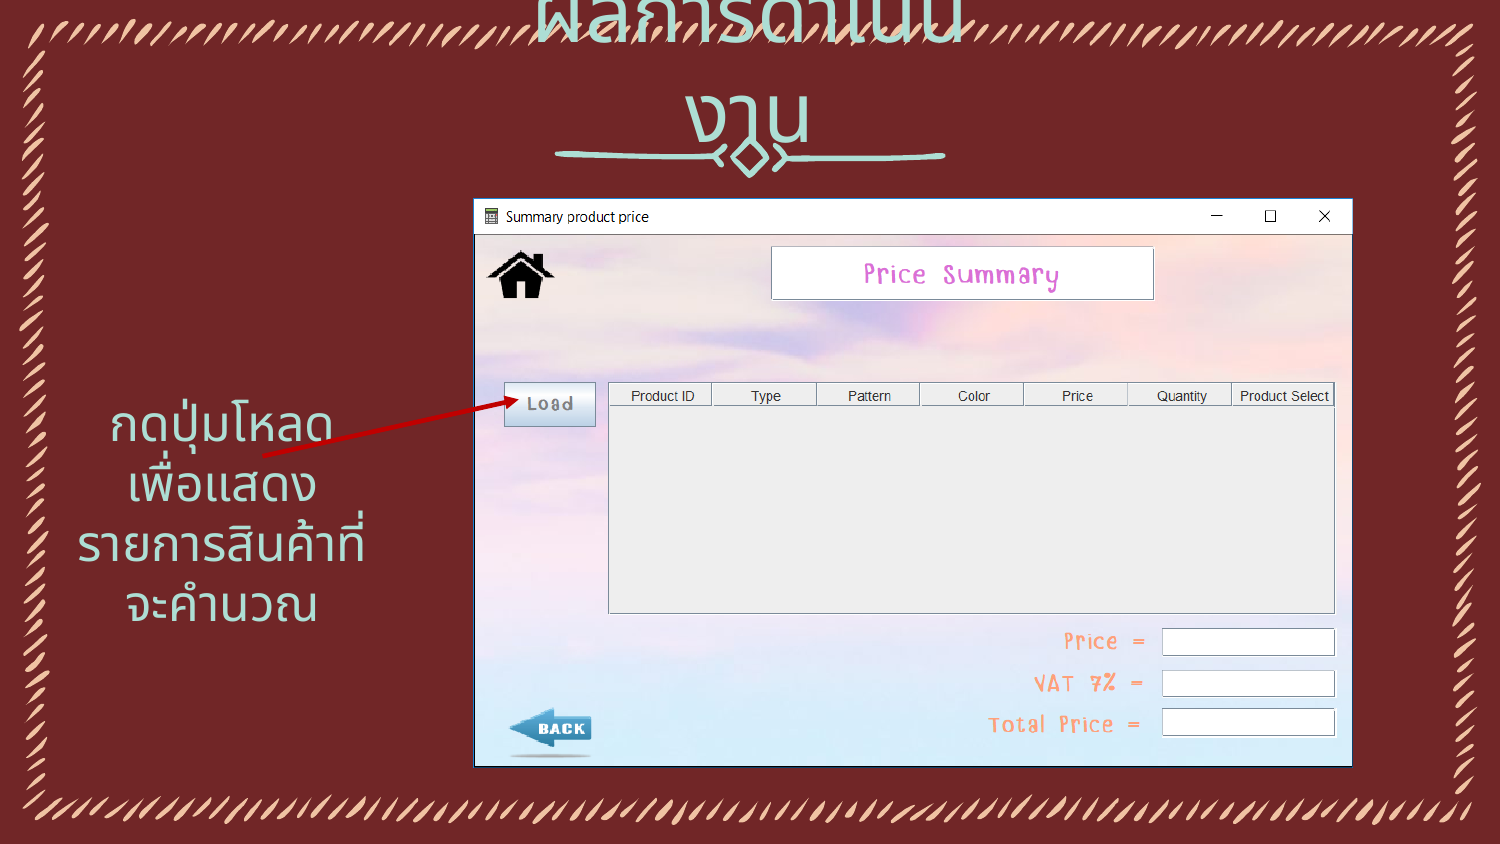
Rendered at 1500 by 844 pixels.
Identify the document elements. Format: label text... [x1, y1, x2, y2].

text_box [262, 399, 519, 457]
picture [472, 198, 1353, 768]
text_box กดปุ่มโหลด เพื่อแสดงรายการสินค้าที่จะคำนวณ [54, 384, 391, 640]
text_box [745, 175, 755, 179]
text_box ผลการดำเนินงาน [507, 62, 993, 175]
